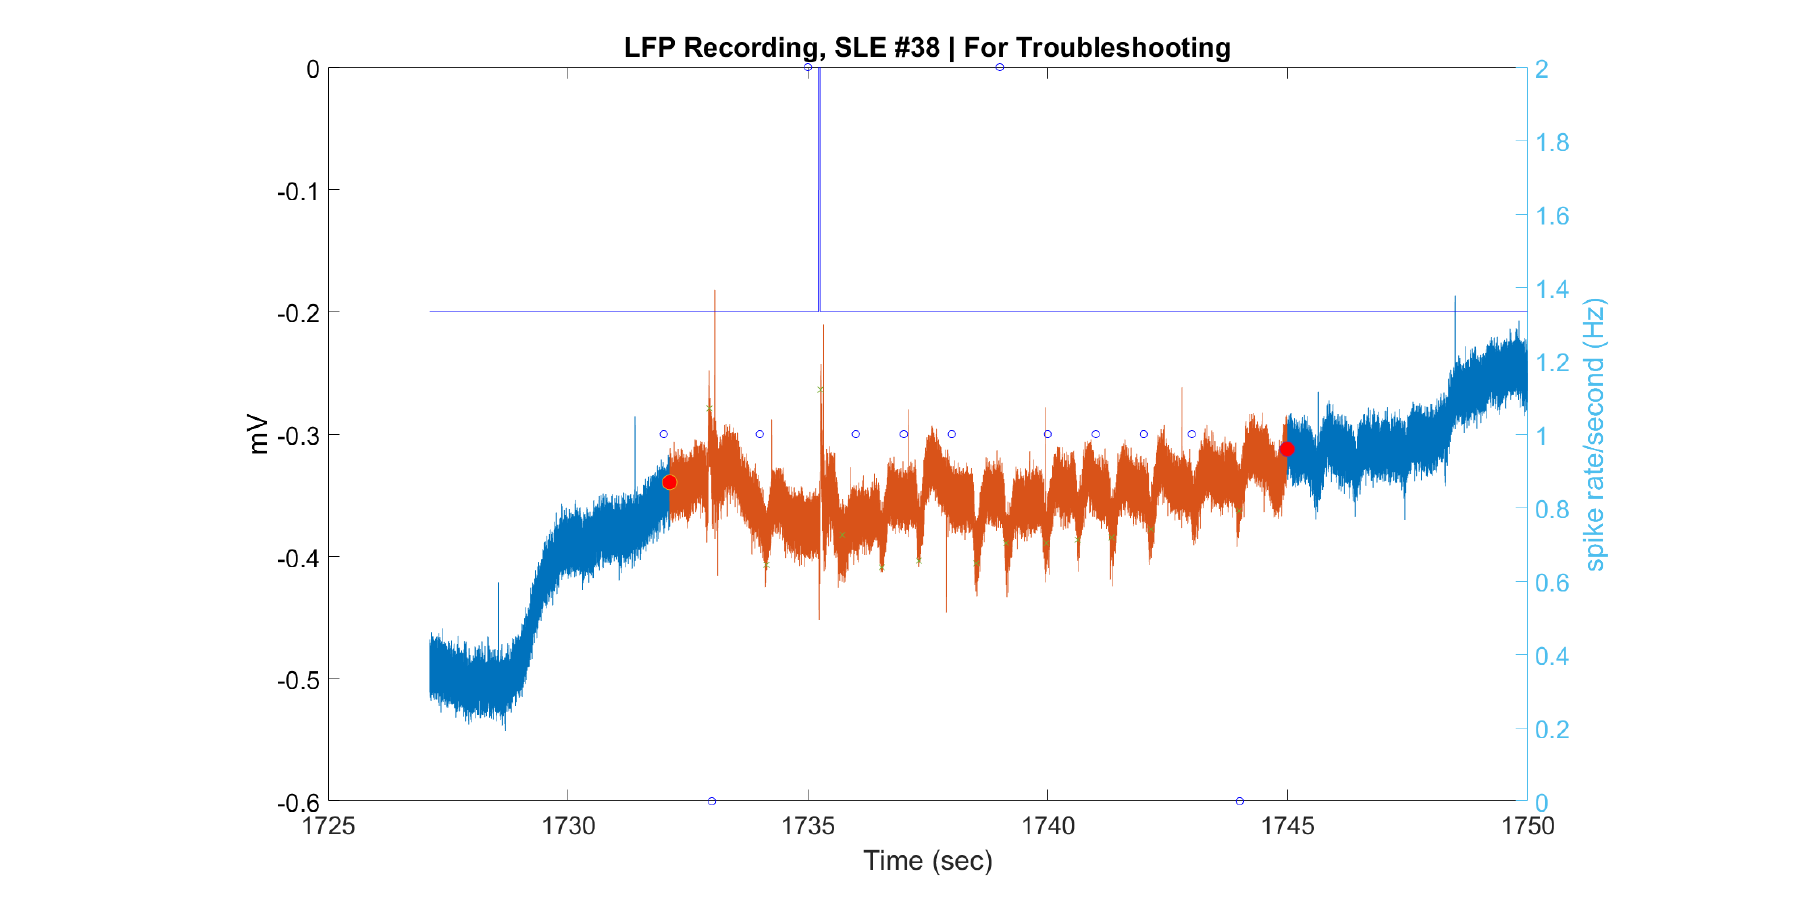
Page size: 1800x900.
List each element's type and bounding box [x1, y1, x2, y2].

picture [126, 0, 1674, 900]
